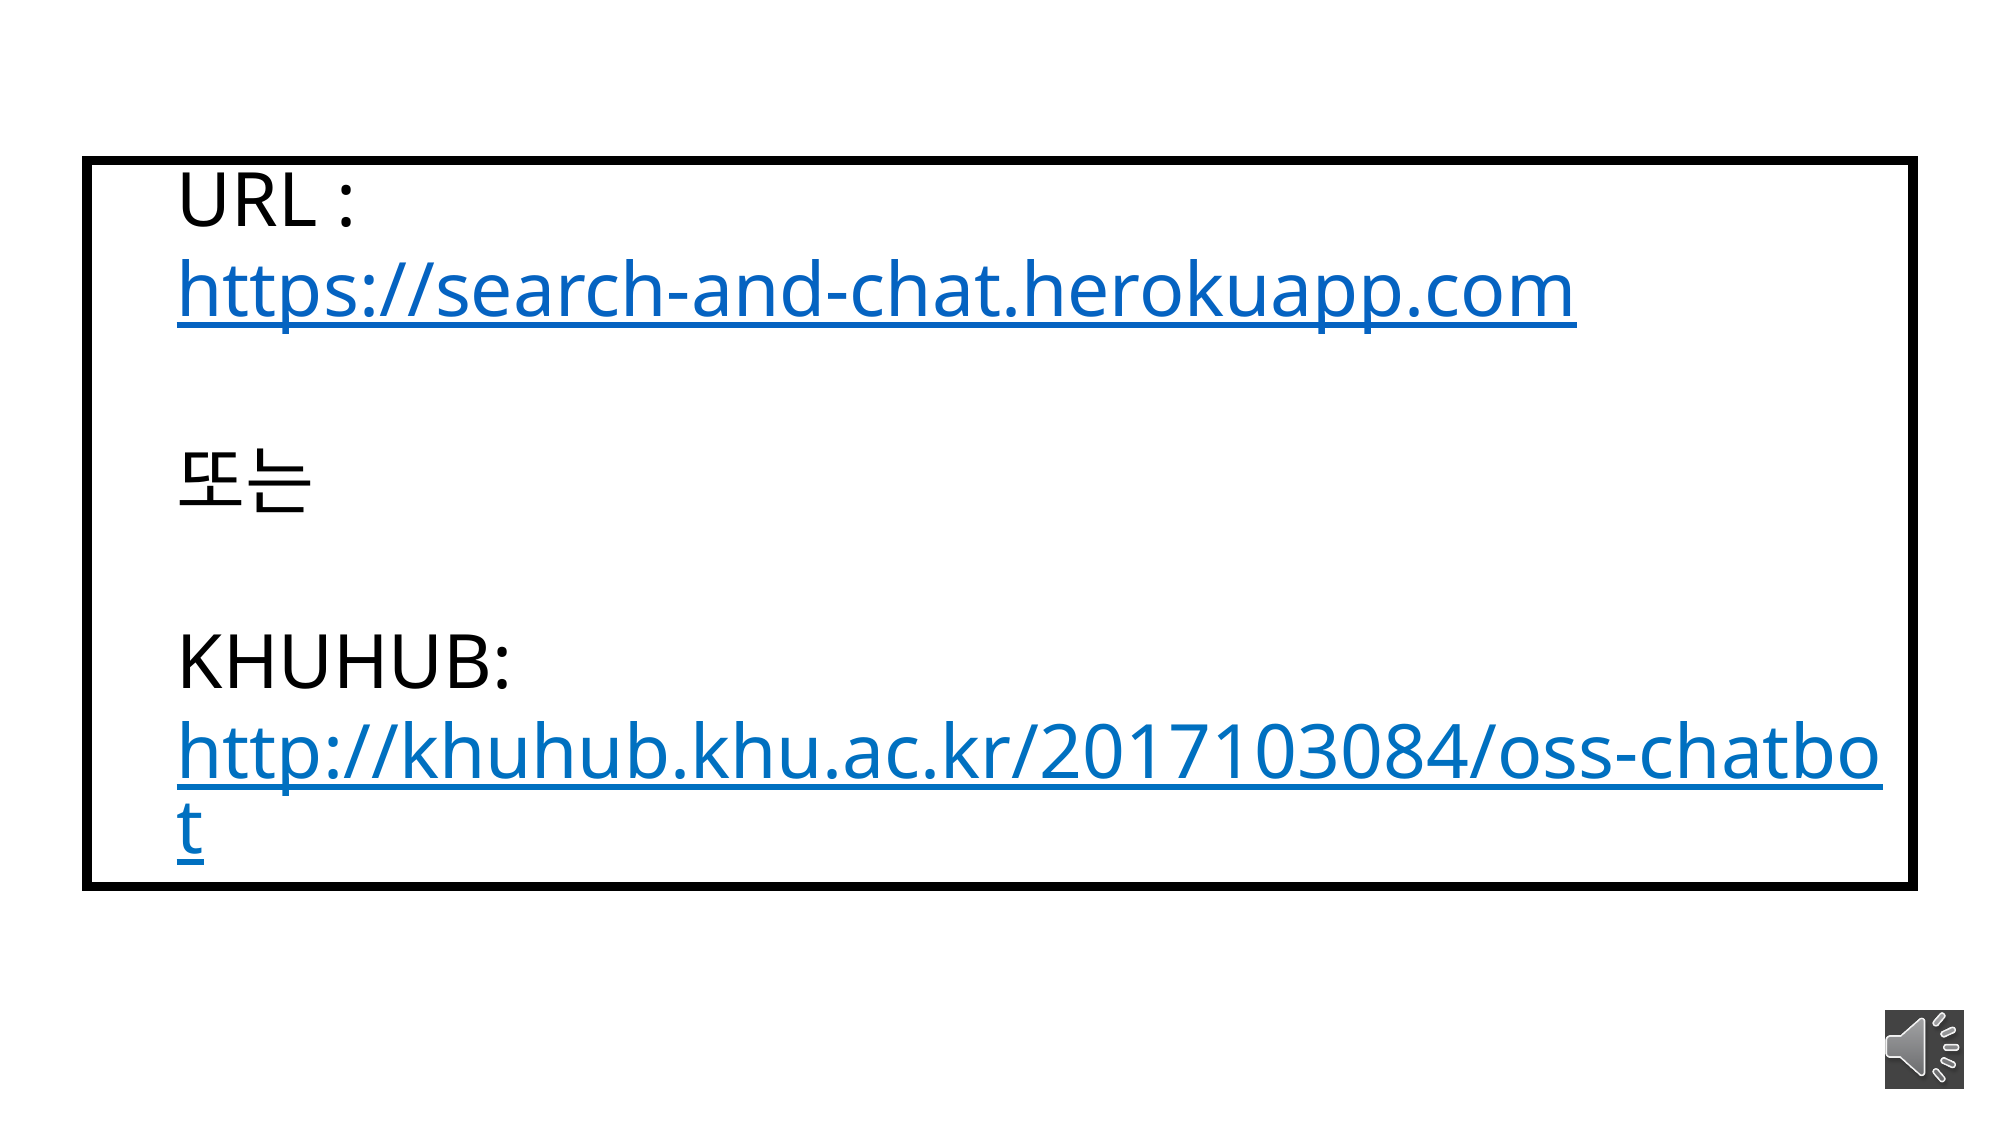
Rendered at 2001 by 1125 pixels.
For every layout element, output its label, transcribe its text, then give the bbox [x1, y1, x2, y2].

text_box URL : https://search-and-chat.herokuapp.com 또는 KHUHUB: http://khuhub.khu.ac.kr/2017103084/oss-chatbot [86, 159, 1914, 888]
picture [1884, 1009, 1965, 1090]
